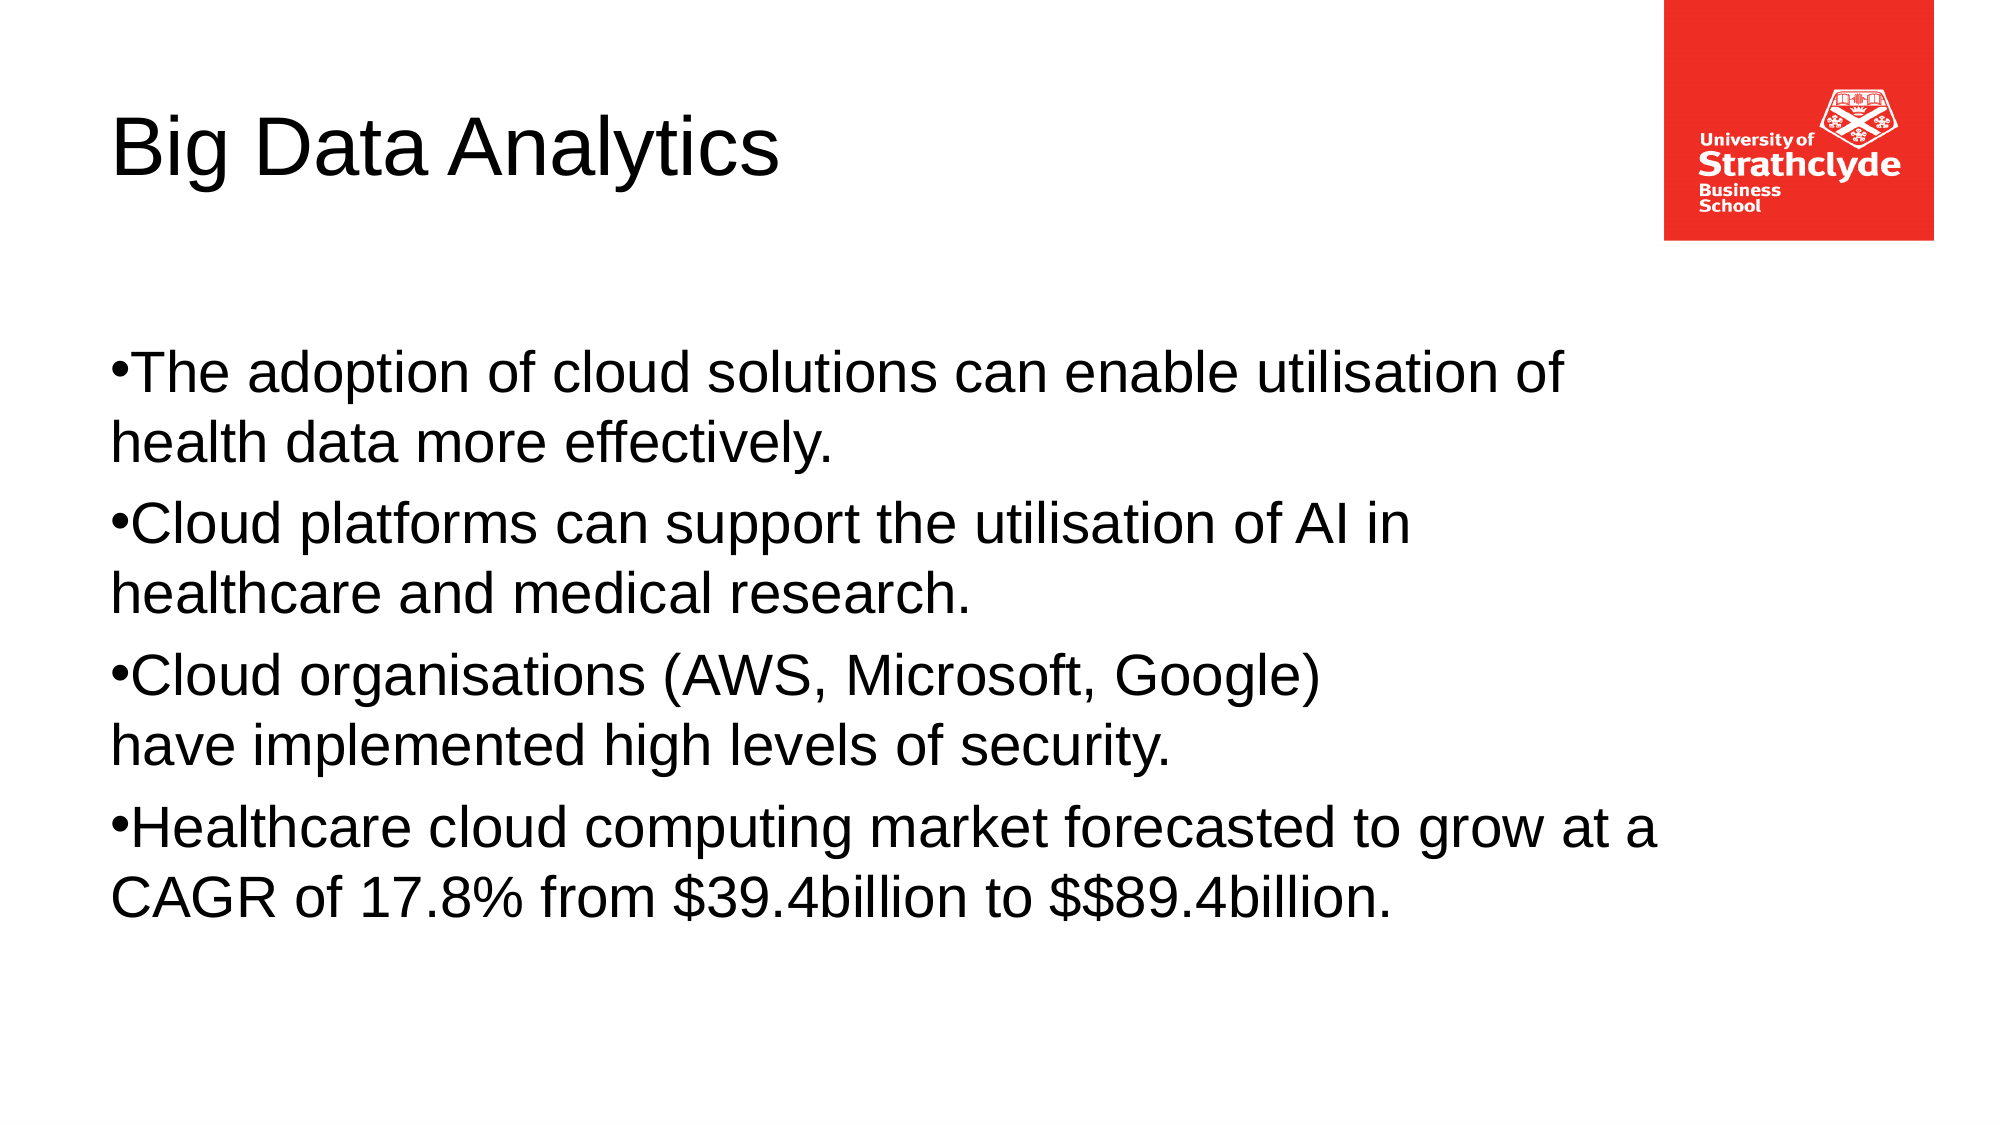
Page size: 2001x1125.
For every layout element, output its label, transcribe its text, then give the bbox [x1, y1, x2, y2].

subtitle The adoption of cloud solutions can enable utilisation of health data more effectively. Cloud platforms can support the utilisation of AI in healthcare and medical research. Cloud organisations (AWS, Microsoft, Google) have implemented high levels of security. Healthcare cloud computing market forecasted to grow at a CAGR of 17.8% from $39.4billion to $$89.4billion. [95, 326, 1709, 963]
title Big Data Analytics [95, 85, 1859, 327]
picture [0, 0, 2001, 1125]
